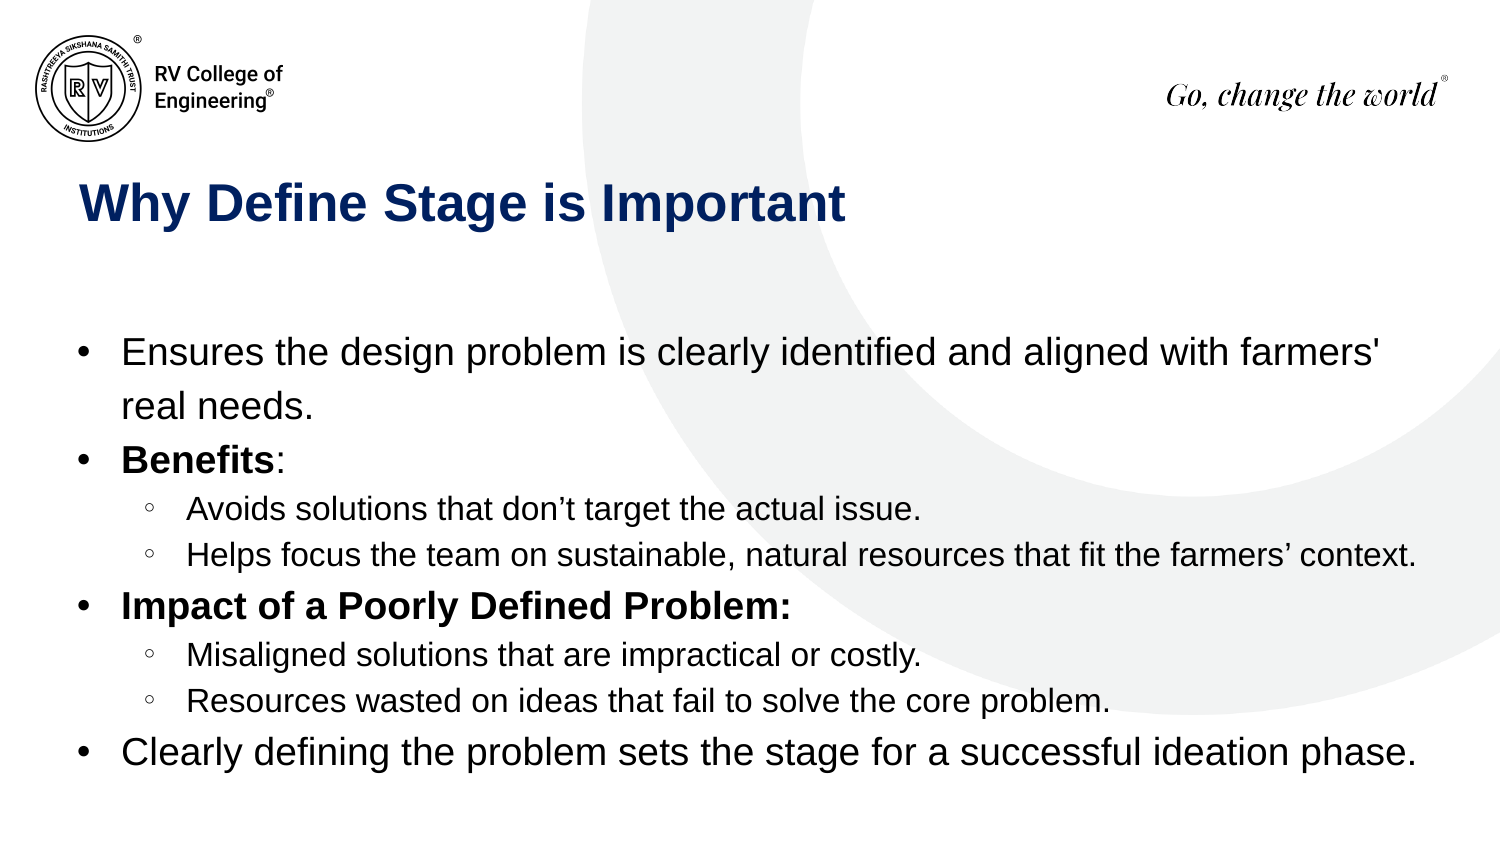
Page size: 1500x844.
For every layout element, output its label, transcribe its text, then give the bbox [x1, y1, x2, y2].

title Why Define Stage is Important [64, 153, 1462, 248]
list Ensures the design problem is clearly identified and aligned with farmers' real needs. Benefits: Avoids solutions that don’t target the actual issue. Helps focus the team on sustainable, natural resources that fit the farmers’ context. Impact of a Poorly Defined Problem: Misaligned solutions that are impractical or costly. Resources wasted on ideas that fail to solve the core problem. Clearly defining the problem sets the stage for a successful ideation phase. [41, 304, 1440, 844]
picture [0, 0, 1500, 844]
